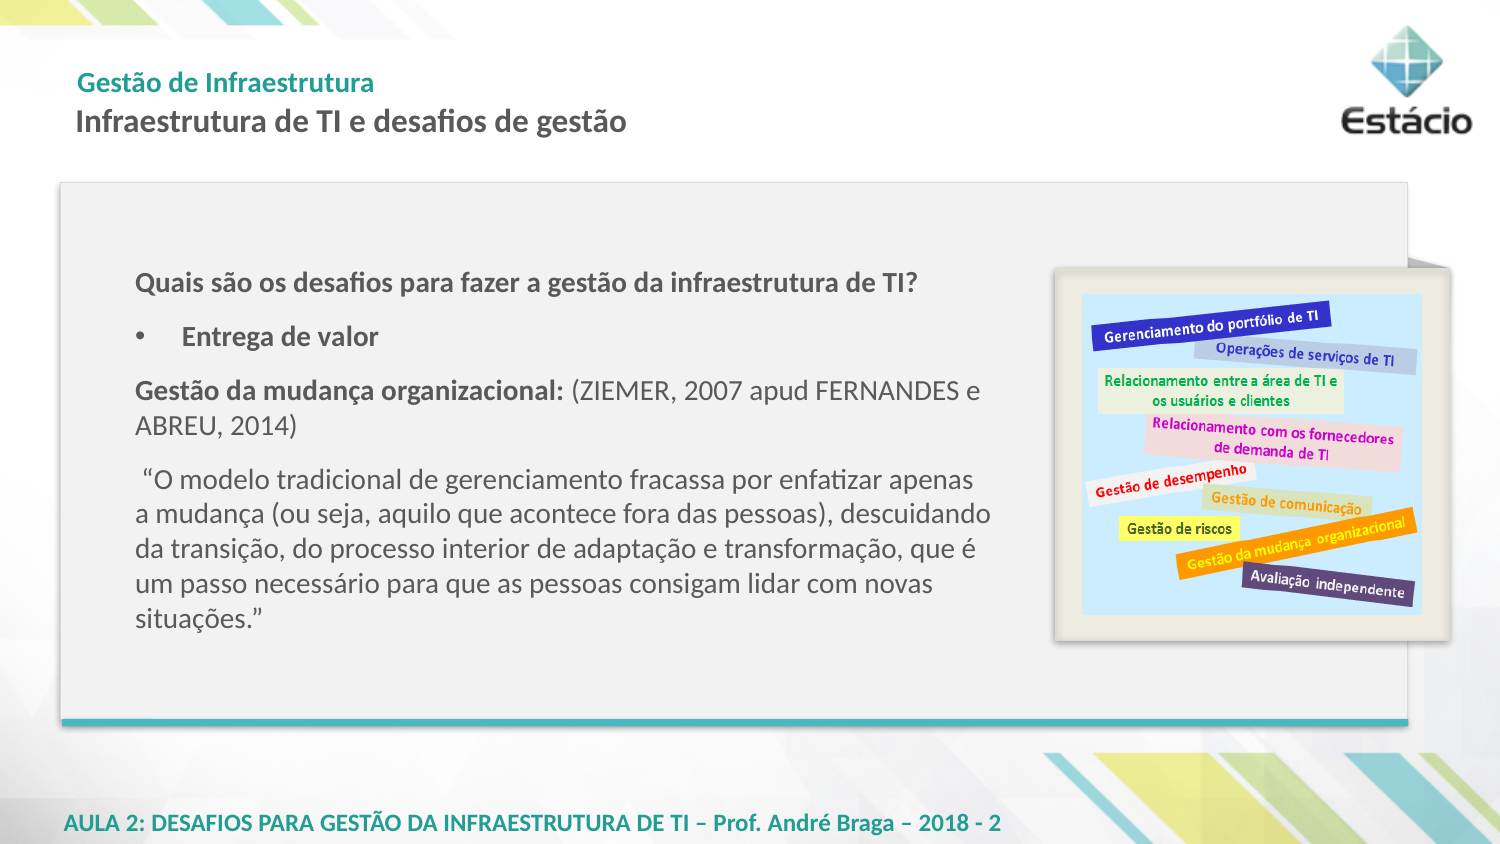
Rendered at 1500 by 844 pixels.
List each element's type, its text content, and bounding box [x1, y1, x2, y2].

text_box Quais são os desafios para fazer a gestão da infraestrutura de TI? Entrega de valor Gestão da mudança organizacional: (ZIEMER, 2007 apud FERNANDES e ABREU, 2014) “O modelo tradicional de gerenciamento fracassa por enfatizar apenas a mudança (ou seja, aquilo que acontece fora das pessoas), descuidando da transição, do processo interior de adaptação e transformação, que é um passo necessário para que as pessoas consigam lidar com novas situações.” [120, 256, 1010, 643]
text_box Infraestrutura de TI e desafios de gestão [60, 92, 650, 147]
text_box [1055, 268, 1450, 641]
text_box [1412, 257, 1441, 265]
text_box [61, 718, 1410, 728]
text_box [60, 181, 1408, 719]
picture [0, 0, 1500, 844]
